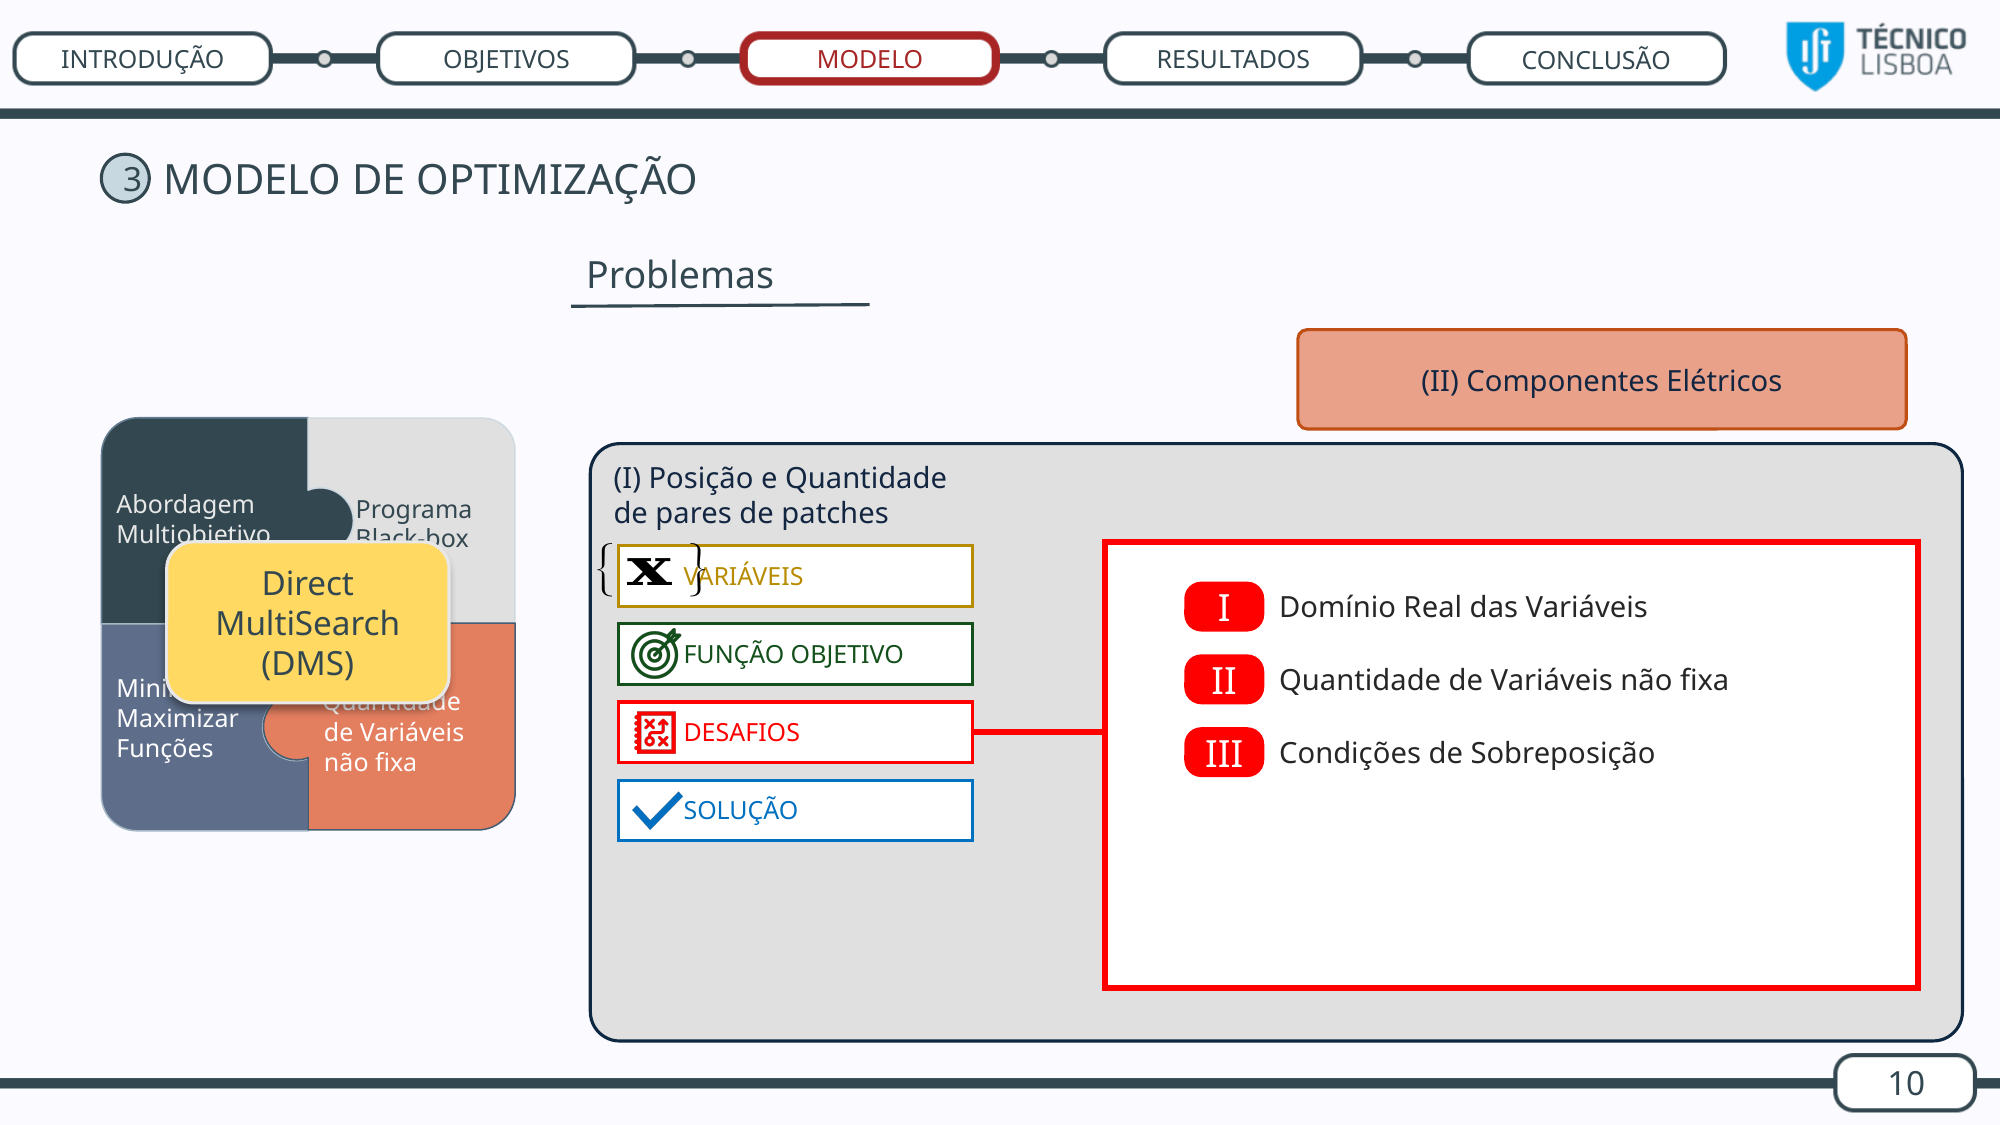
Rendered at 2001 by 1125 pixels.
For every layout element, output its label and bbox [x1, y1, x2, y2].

text_box [1183, 580, 1840, 633]
text_box [618, 701, 1106, 764]
text_box [618, 623, 973, 685]
text_box [618, 779, 973, 842]
text_box [1183, 653, 1840, 706]
text_box [1183, 726, 1840, 778]
picture [0, 0, 2000, 1125]
text_box [593, 539, 973, 607]
